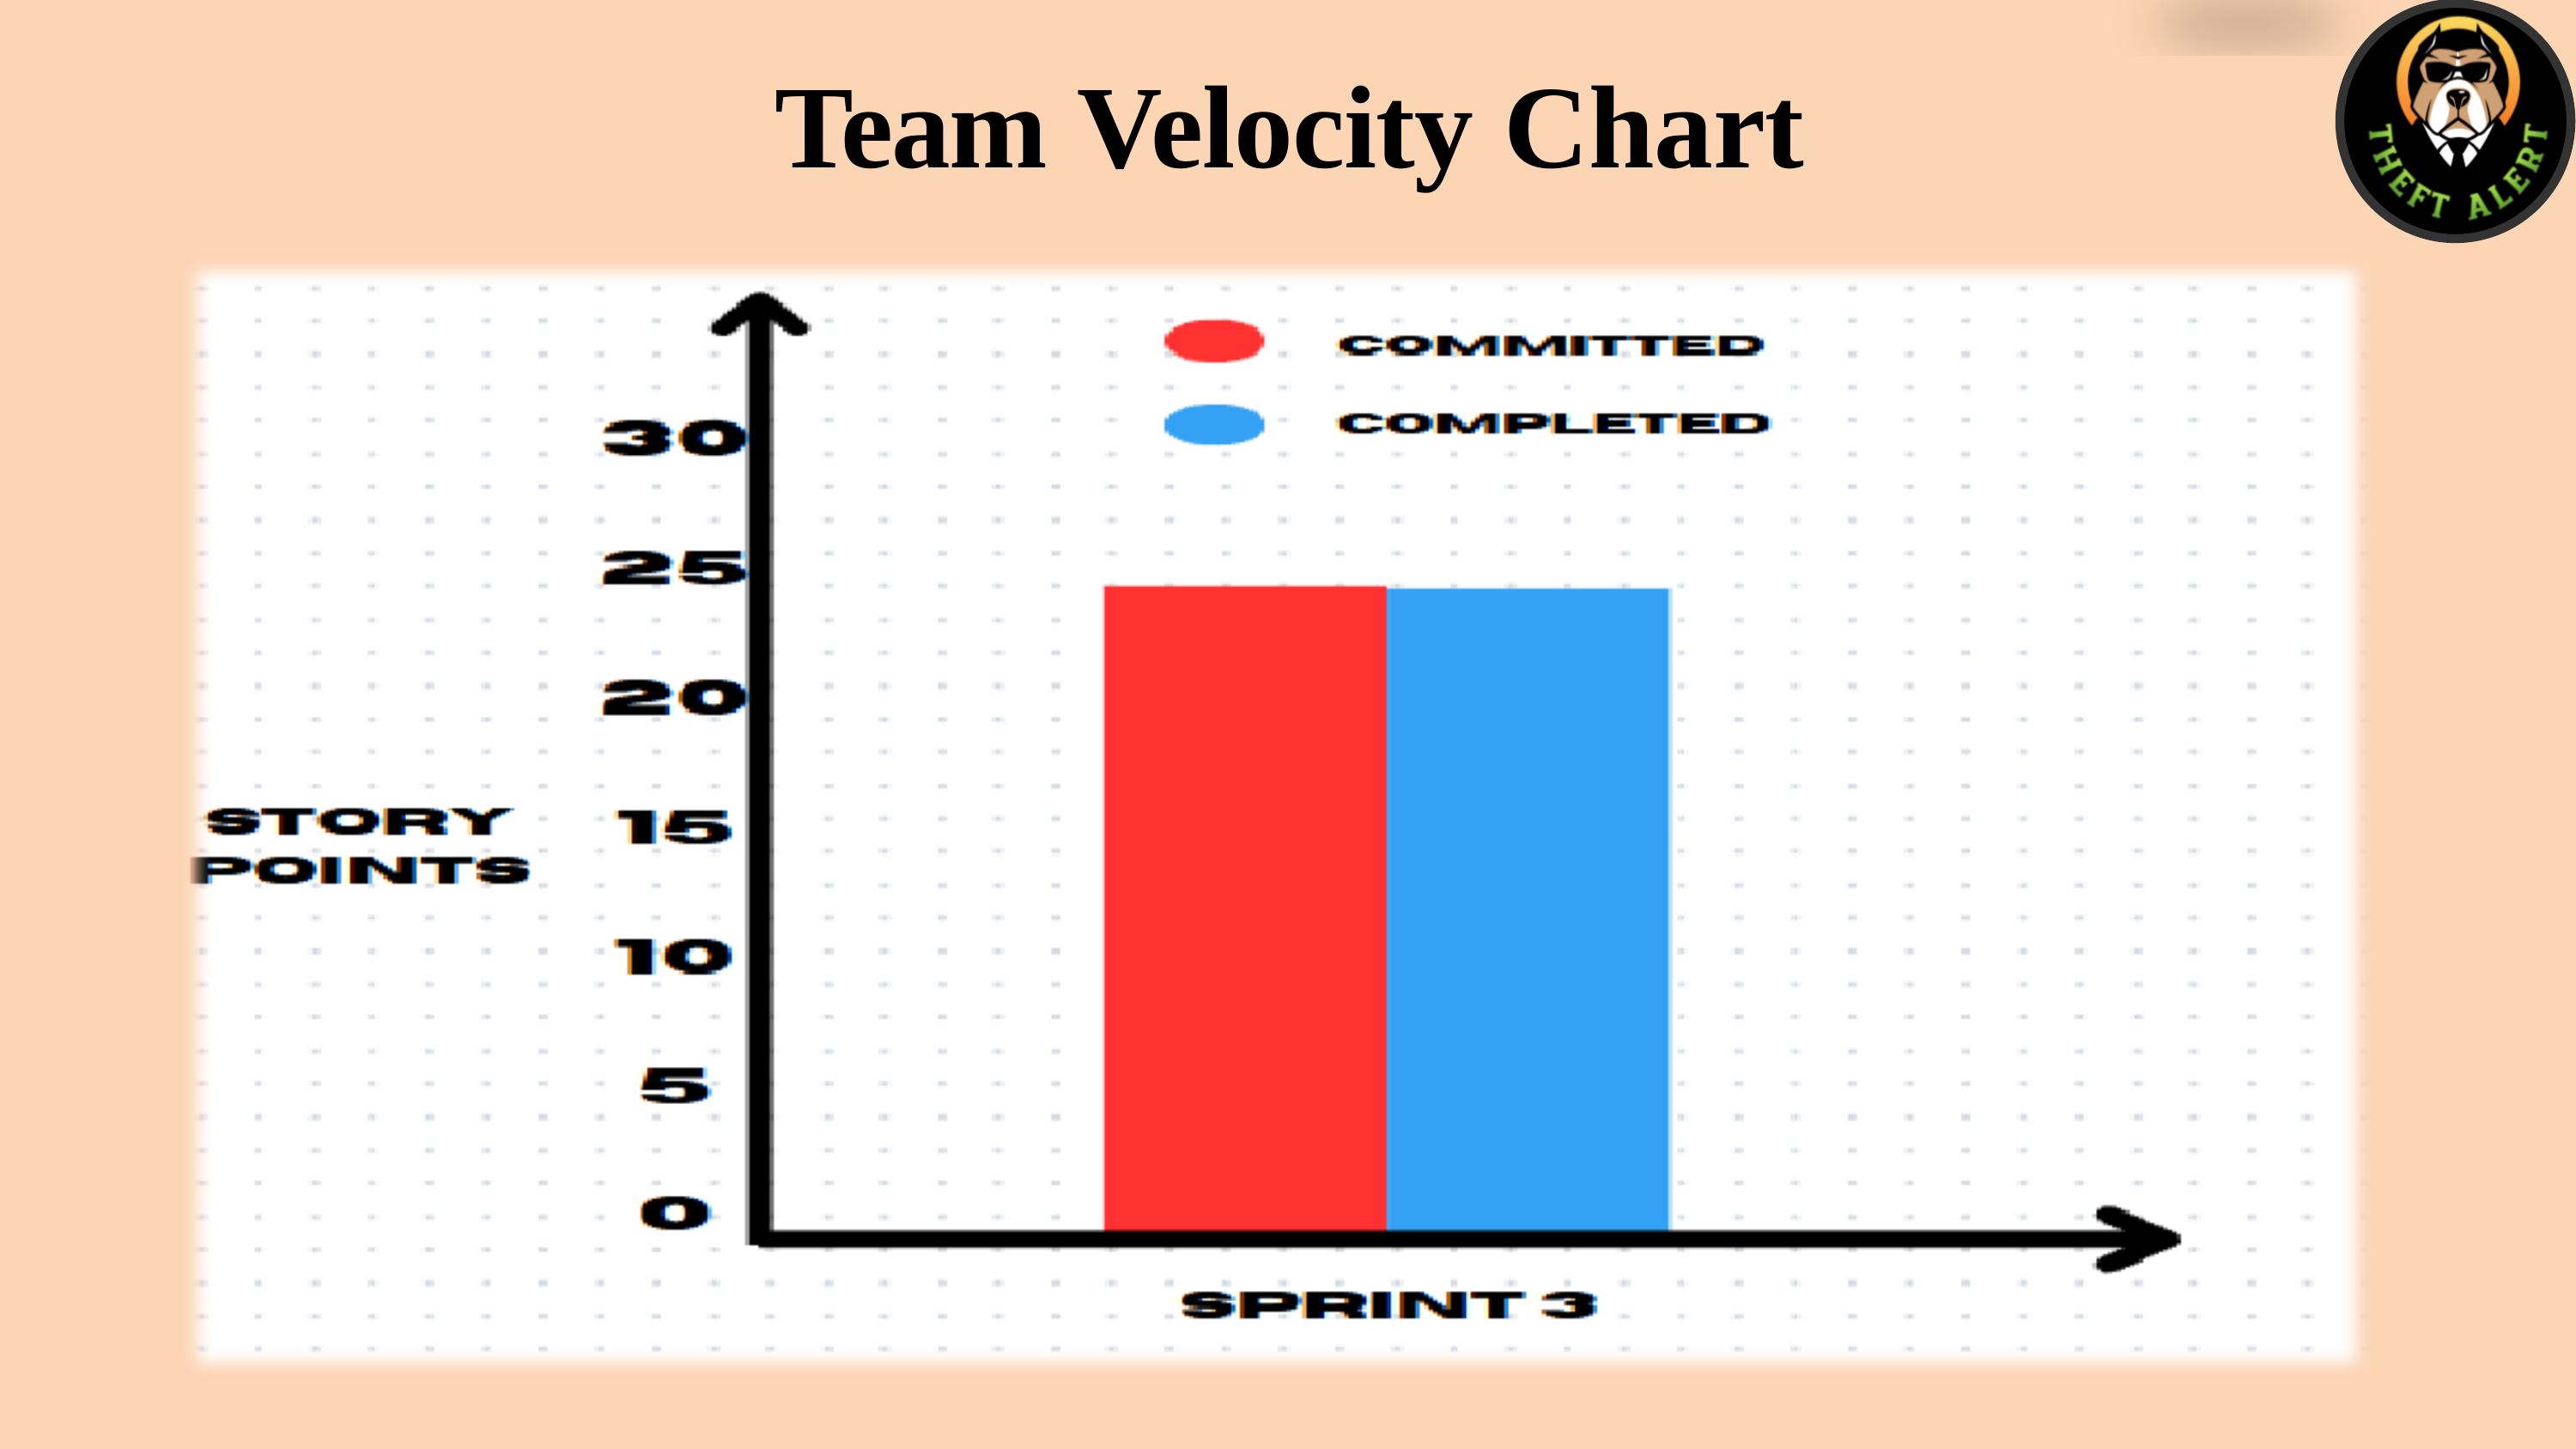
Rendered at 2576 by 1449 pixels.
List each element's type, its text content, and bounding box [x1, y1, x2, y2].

picture [182, 257, 2372, 1381]
text_box Team Velocity Chart [762, 43, 2068, 197]
picture [2339, 3, 2572, 239]
